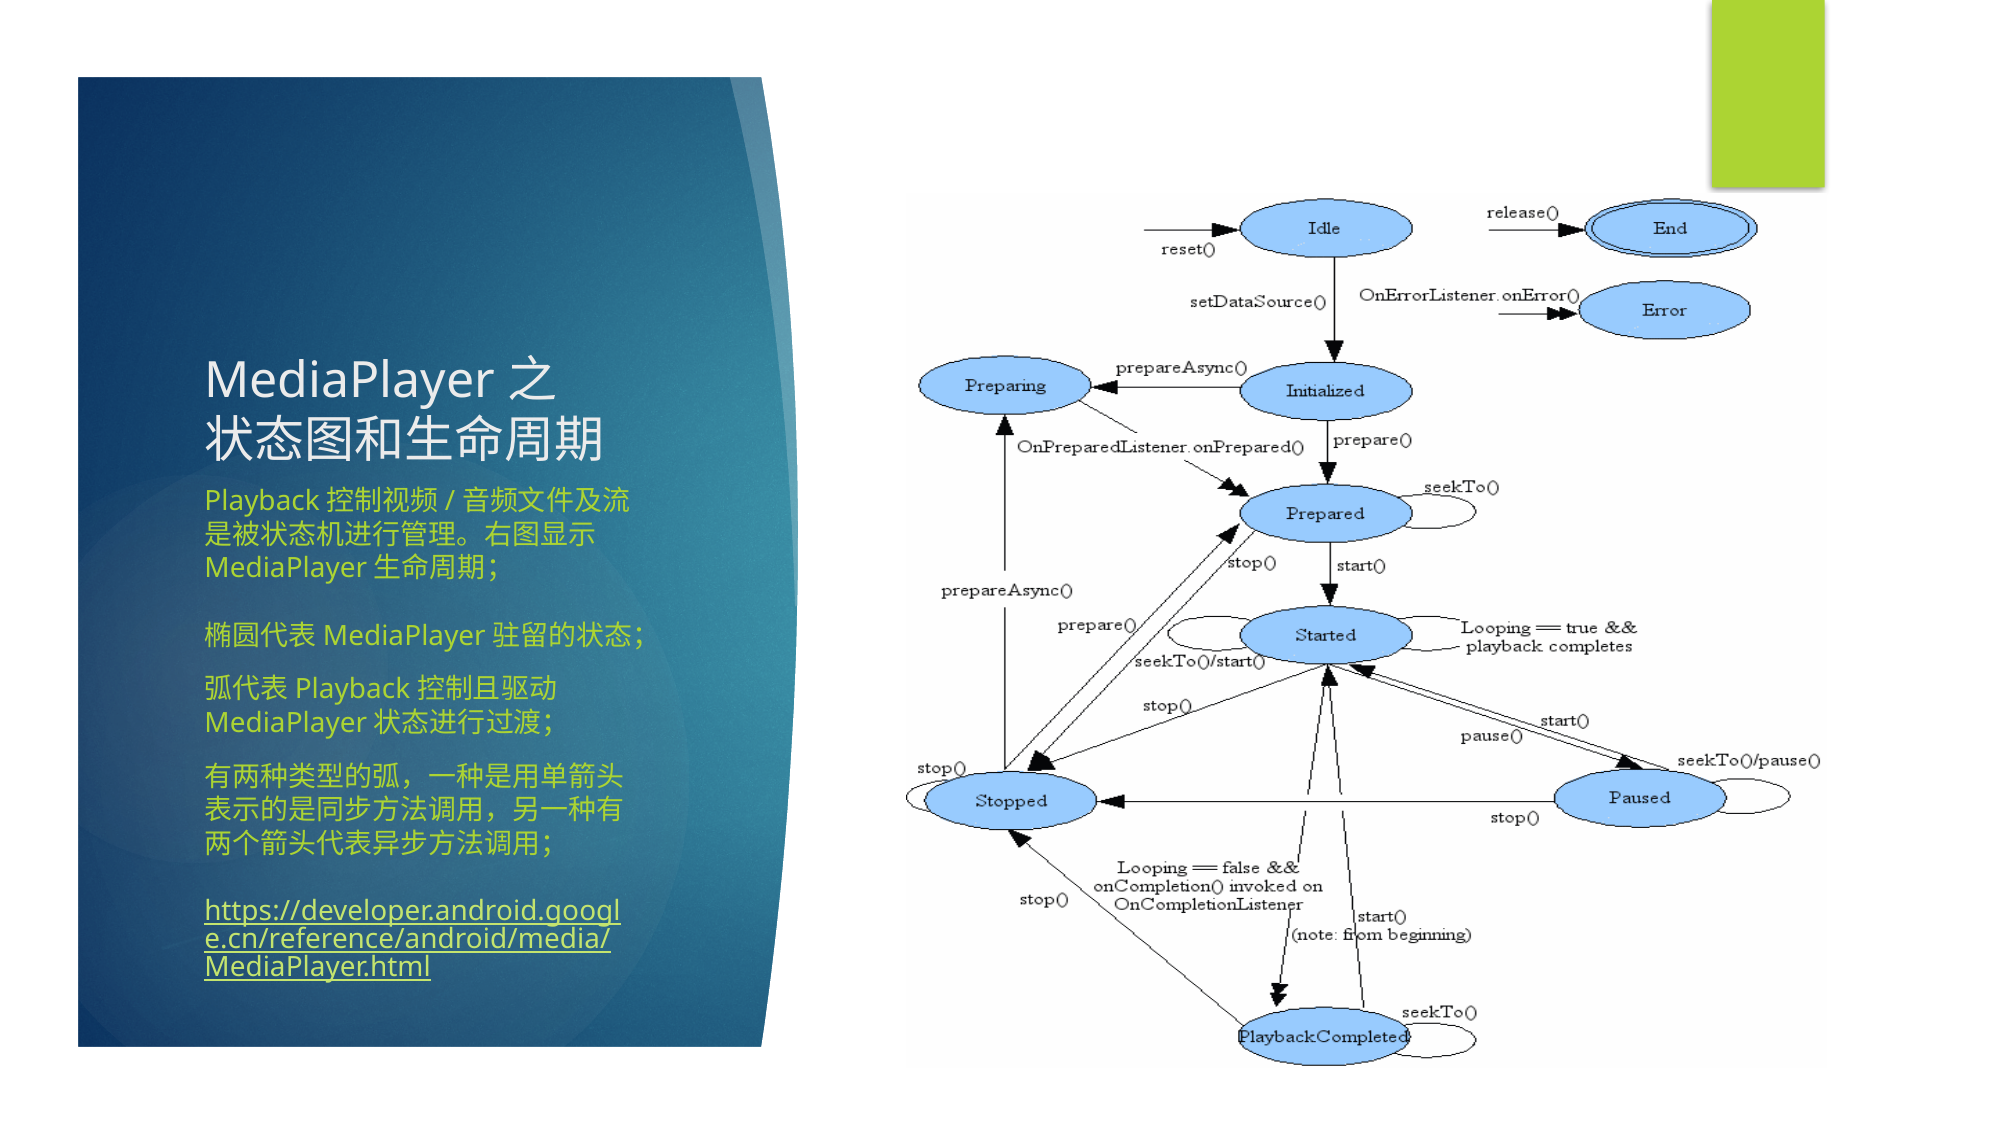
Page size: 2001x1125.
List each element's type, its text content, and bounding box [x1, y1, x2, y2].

title MediaPlayer之 状态图和生命周期 [189, 212, 648, 474]
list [906, 193, 1828, 1068]
list Playback控制视频/音频文件及流是被状态机进行管理。右图显示MediaPlayer生命周期； 椭圆代表MediaPlayer驻留的状态； 弧代表Playback控制且驱动MediaPlayer状态进行过渡； 有两种类型的弧，一种是用单箭头表示的是同步方法调用，另一种有两个箭头代表异步方法调用； https://developer.android.google.cn/reference/android/media/MediaPlayer.html [189, 474, 648, 989]
